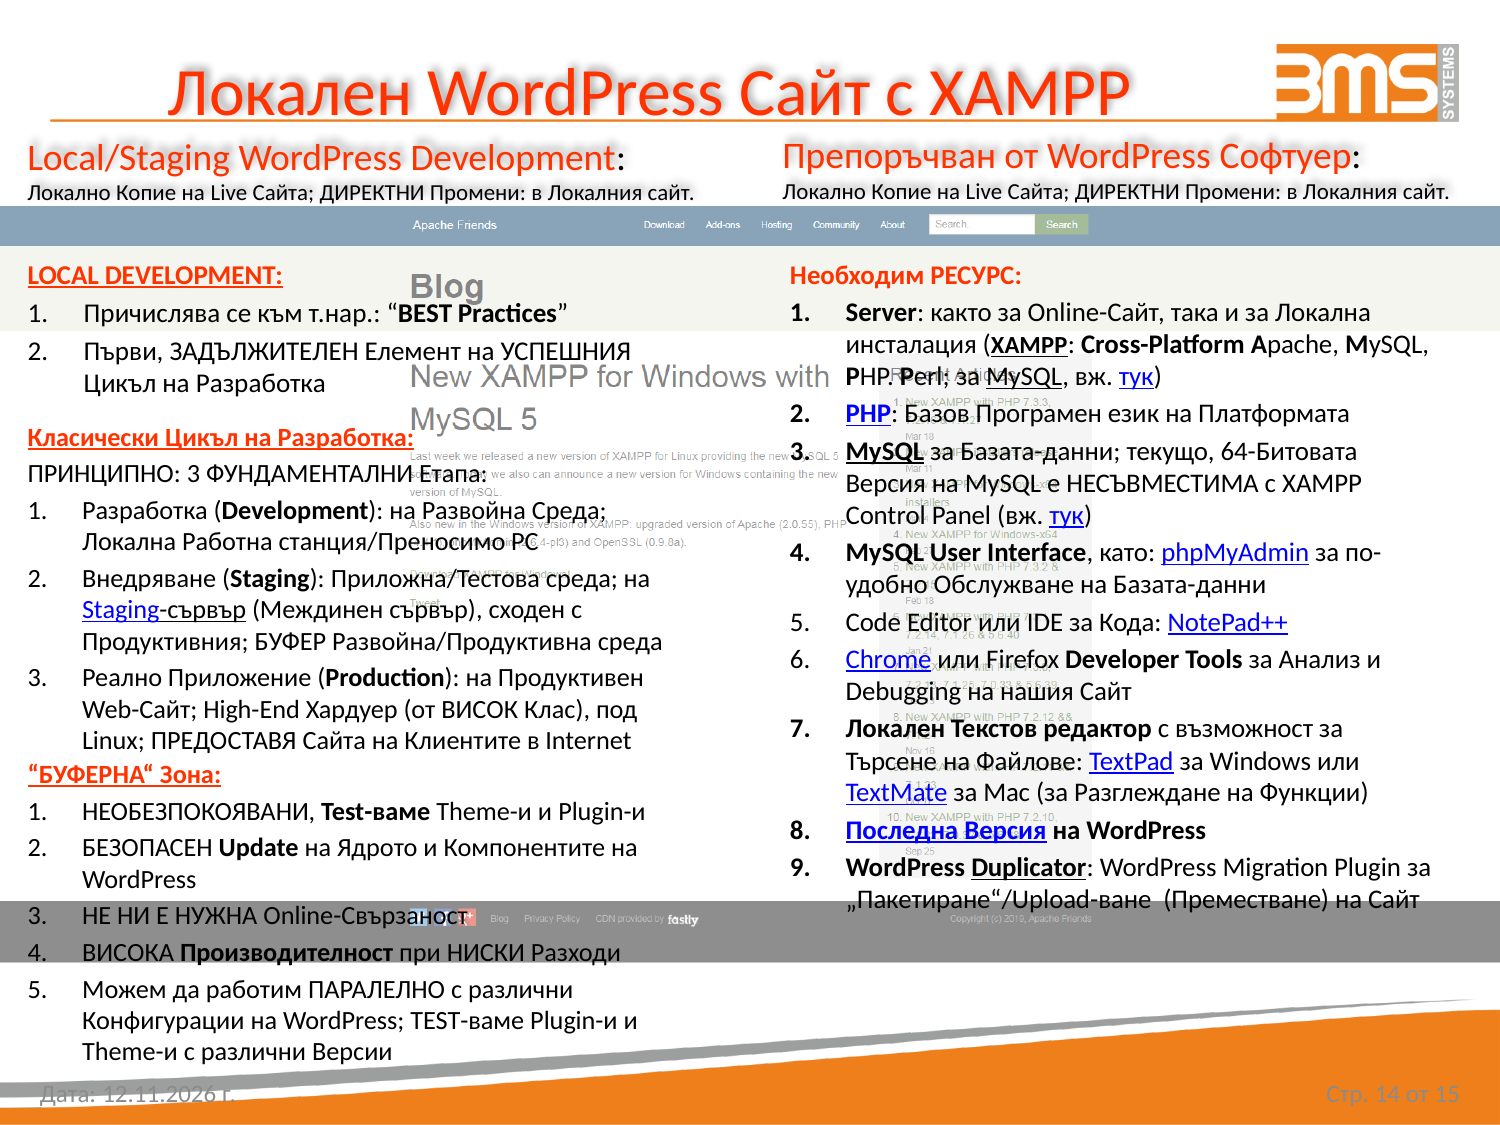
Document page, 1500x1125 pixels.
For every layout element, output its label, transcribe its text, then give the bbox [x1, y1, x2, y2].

picture [0, 206, 1500, 963]
text_box “БУФЕРНА“ Зона: НЕОБЕЗПОКОЯВАНИ, Test-ваме Theme-и и Plugin-и БЕЗОПАСЕН Update на Ядрото и Компонентите на WordPress НЕ НИ Е НУЖНА Online-Свързаност ВИСОКА Производителност при НИСКИ Разходи Можем да работим ПАРАЛЕЛНО с различни Конфигурации на WordPress; TEST-ваме Plugin-и и Theme-и с различни Версии [12, 971, 711, 998]
text_box Препоръчван от WordPress Софтуер: Локално Копие на Live Сайта; ДИРЕКТНИ Промени: в Локалния сайт. [767, 124, 1466, 205]
title Локален WordPress Сайт с XAMPP [0, 40, 1325, 138]
picture [0, 999, 1500, 1125]
text_box Local/Staging WordPress Development: Локално Копие на Live Сайта; ДИРЕКТНИ Промени: в Локалния сайт. [12, 125, 711, 205]
picture [49, 44, 1460, 123]
